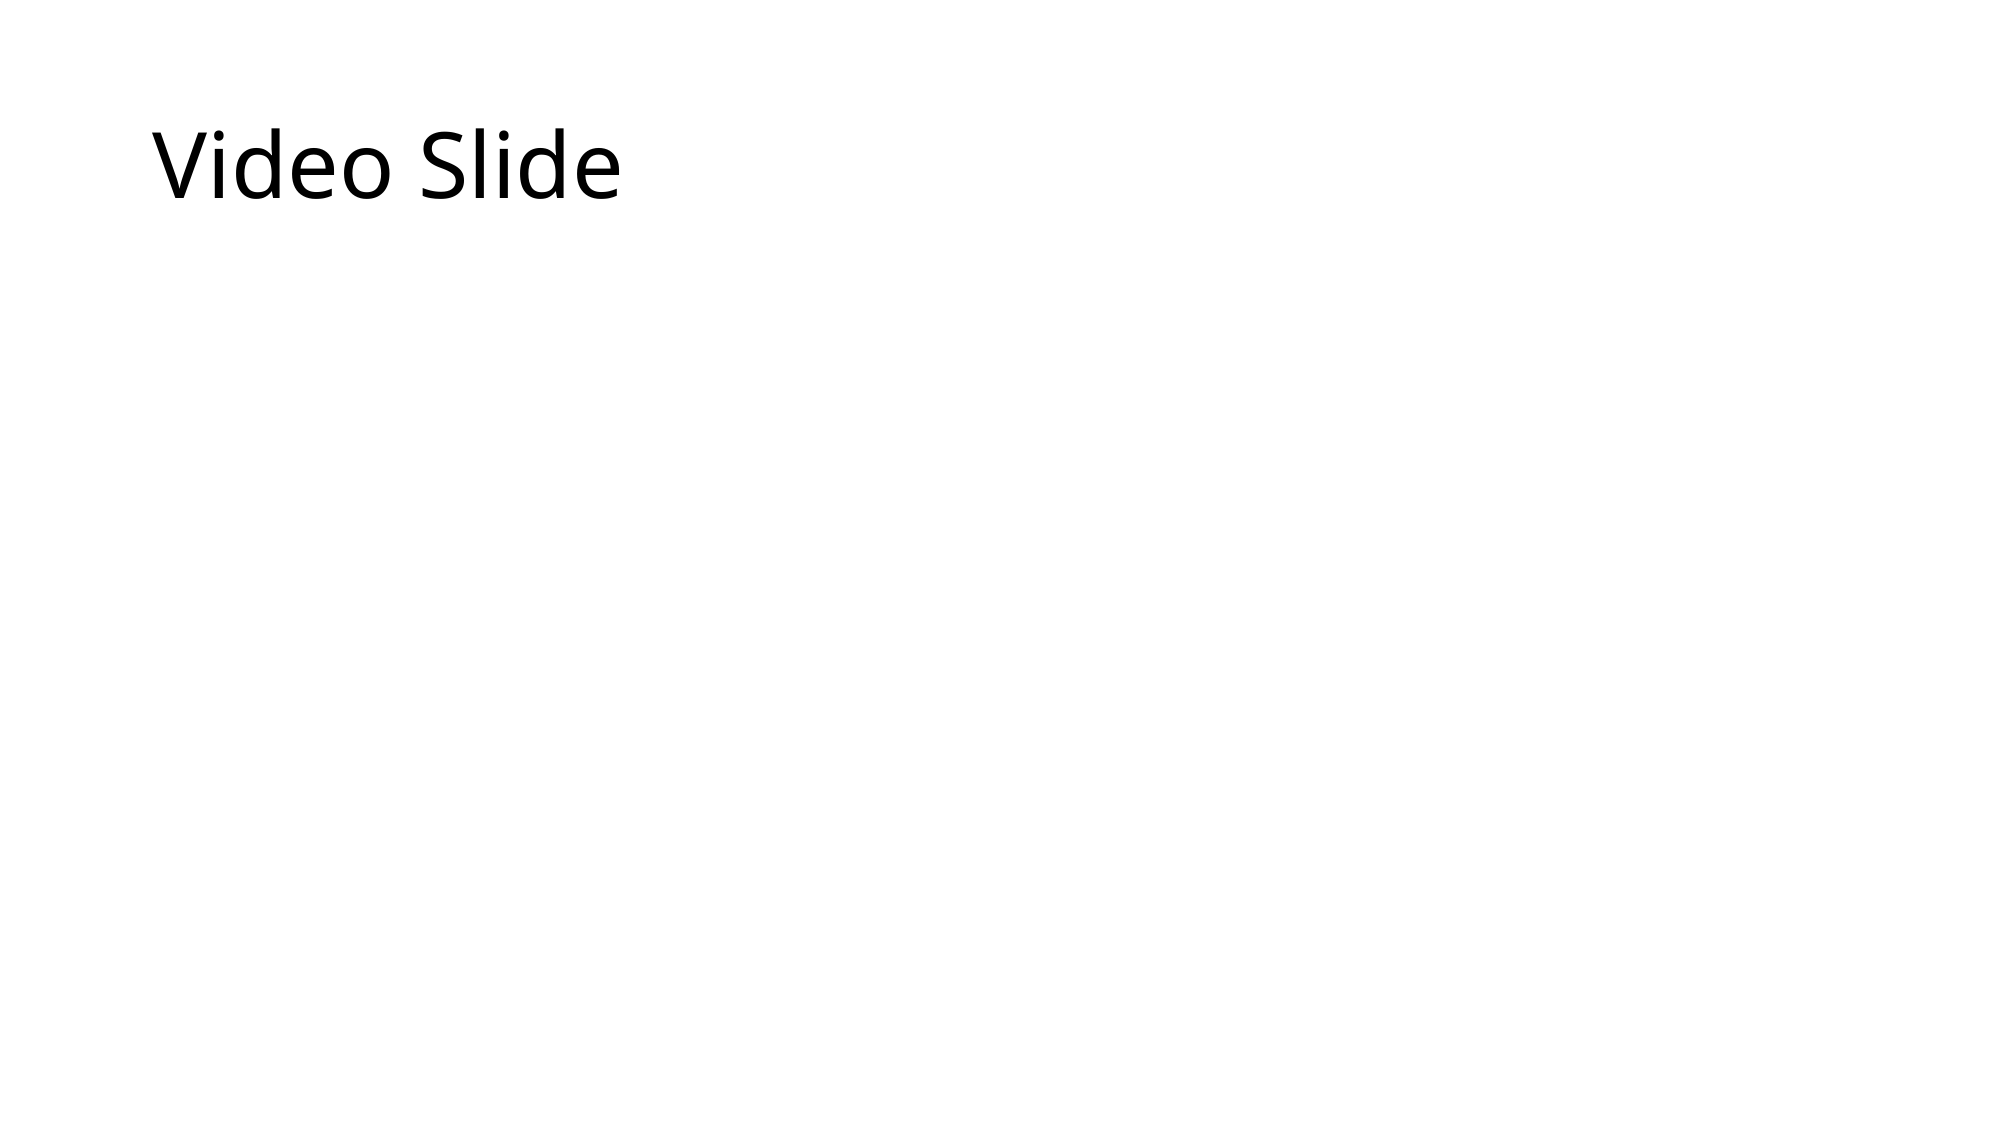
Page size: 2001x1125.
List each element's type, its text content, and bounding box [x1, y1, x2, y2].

title Video Slide [137, 59, 1863, 278]
